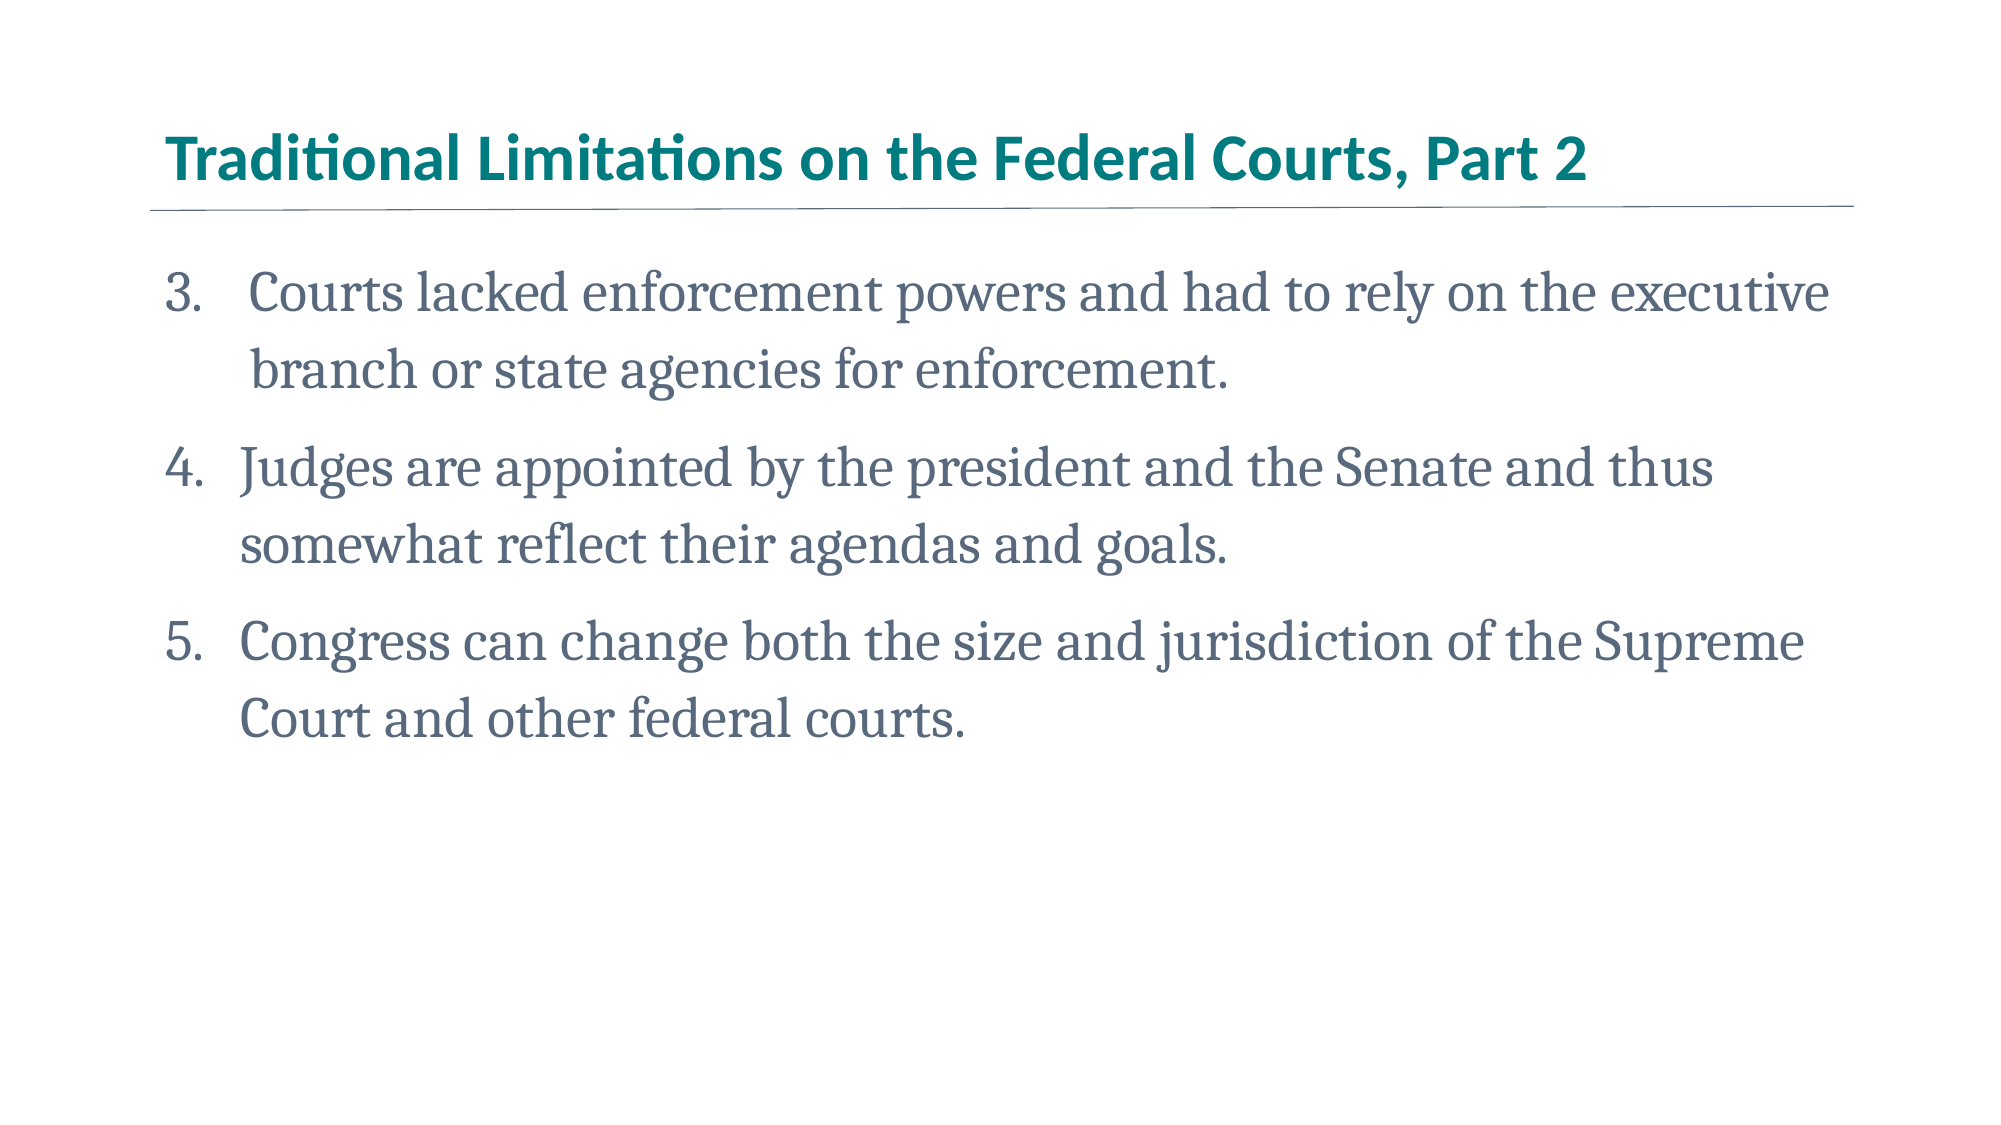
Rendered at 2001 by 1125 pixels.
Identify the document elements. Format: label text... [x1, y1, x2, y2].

title Traditional Limitations on the Federal Courts, Part 2 [150, 107, 1854, 211]
list Courts lacked enforcement powers and had to rely on the executive branch or state agencies for enforcement. Judges are appointed by the president and the Senate and thus somewhat reflect their agendas and goals. Congress can change both the size and jurisdiction of the Supreme Court and other federal courts. [150, 238, 1854, 1110]
